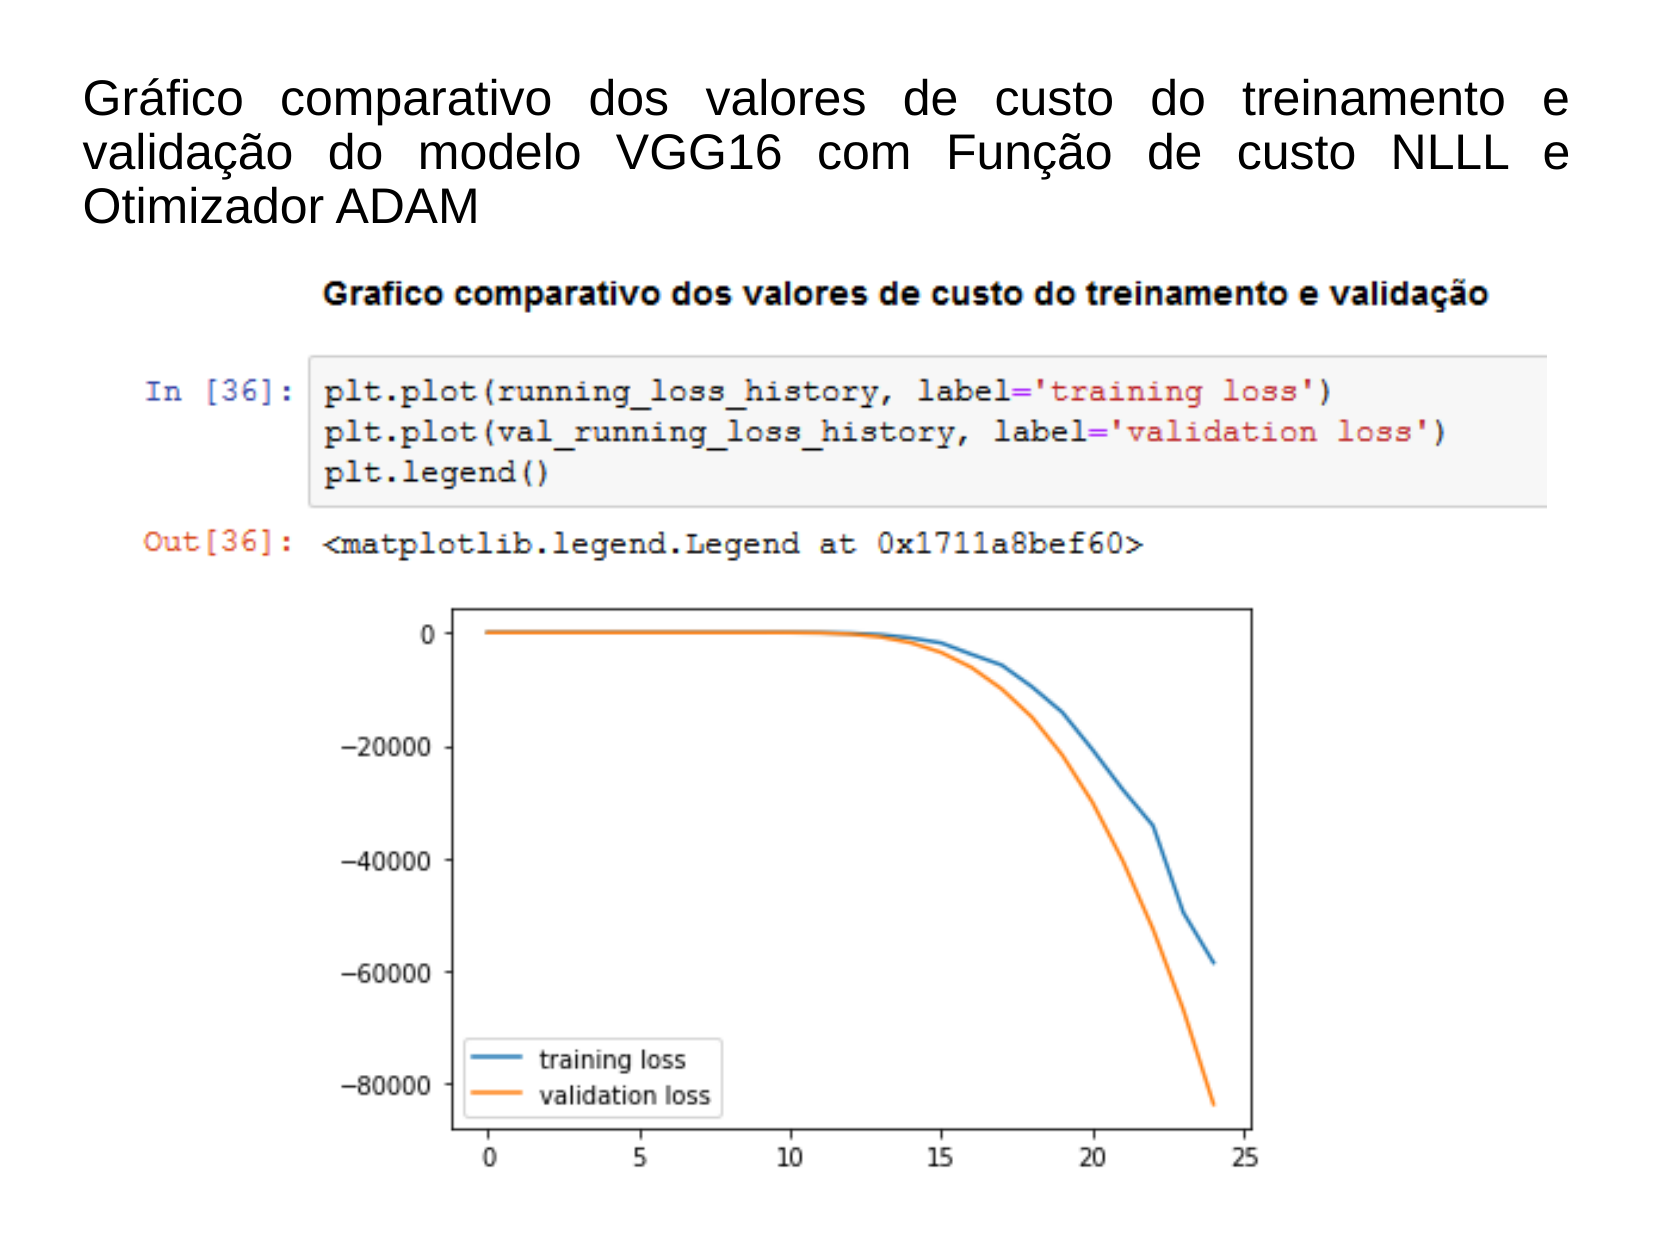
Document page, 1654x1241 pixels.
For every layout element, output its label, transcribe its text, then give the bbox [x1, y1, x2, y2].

picture [106, 269, 1548, 1191]
title Gráfico comparativo dos valores de custo do treinamento e validação do modelo VGG16 com Função de custo NLLL e Otimizador ADAM [82, 49, 1571, 257]
